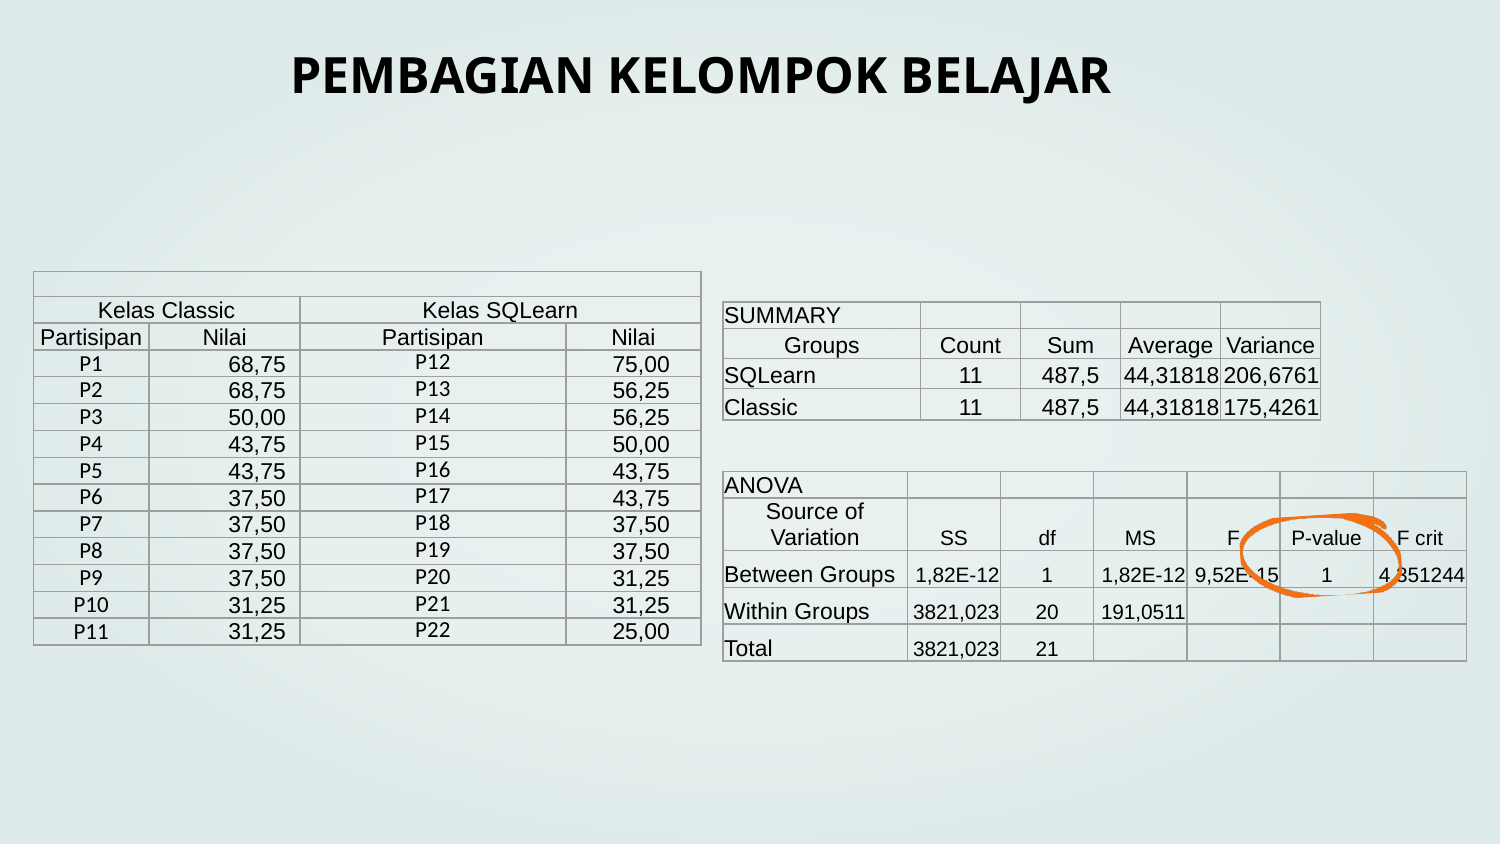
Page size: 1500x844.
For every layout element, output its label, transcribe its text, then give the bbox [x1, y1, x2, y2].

table_cell Total [724, 625, 907, 660]
table_cell Variance [1221, 329, 1320, 358]
table_header [1221, 303, 1320, 328]
table_cell P16 [301, 458, 565, 483]
table_cell 44,31818 [1121, 359, 1220, 388]
table_cell [1374, 625, 1466, 660]
table_header [34, 272, 700, 296]
table_cell Nilai [150, 324, 299, 349]
table_cell 56,25 [567, 404, 700, 430]
table_cell 1,82E-12 [1094, 551, 1186, 587]
table_cell SS [908, 499, 1000, 550]
table_cell P11 [34, 619, 148, 644]
table_cell P14 [301, 404, 565, 430]
table_header [1121, 303, 1220, 328]
table_cell Groups [724, 329, 920, 358]
table_cell 11 [921, 359, 1020, 388]
table_cell 68,75 [150, 377, 299, 403]
table_cell P9 [34, 565, 148, 591]
table_header [1001, 472, 1093, 497]
table_cell P8 [34, 538, 148, 564]
table_header ANOVA [724, 472, 907, 497]
table_cell SQLearn [724, 359, 920, 388]
table_cell [1094, 625, 1186, 660]
table_cell F [1188, 499, 1279, 550]
table_cell Kelas Classic [34, 297, 299, 322]
table_cell 31,25 [150, 592, 299, 617]
table_cell 3821,023 [908, 588, 1000, 623]
table_cell 1,82E-12 [908, 551, 1000, 587]
table_cell 175,4261 [1221, 389, 1320, 419]
table_cell 50,00 [150, 404, 299, 430]
table_cell F crit [1374, 499, 1466, 550]
table_cell Classic [724, 389, 920, 419]
table_header [1281, 472, 1373, 497]
table_cell 31,25 [150, 619, 299, 644]
table_cell P7 [34, 512, 148, 537]
table_cell P3 [34, 404, 148, 430]
table_cell P6 [34, 485, 148, 510]
table_cell Within Groups [724, 588, 907, 623]
table_cell MS [1094, 499, 1186, 550]
table_cell 487,5 [1021, 359, 1120, 388]
table_header SUMMARY [724, 303, 920, 328]
table_cell 37,50 [150, 512, 299, 537]
table_cell 9,52E-15 [1188, 551, 1242, 587]
table_cell P18 [301, 512, 565, 537]
table_cell Count [921, 329, 1020, 358]
table_cell [1374, 588, 1466, 623]
table_cell 31,25 [567, 592, 700, 617]
table_header [1374, 472, 1466, 497]
table_cell P15 [301, 431, 565, 457]
table_cell 206,6761 [1221, 359, 1320, 388]
table_cell [1281, 594, 1373, 623]
table_cell 25,00 [567, 619, 700, 644]
text_box PEMBAGIAN KELOMPOK BELAJAR [263, 28, 1138, 117]
table_cell 3821,023 [908, 625, 1000, 660]
table_cell 191,0511 [1094, 588, 1186, 623]
table_cell 11 [921, 389, 1020, 419]
table_cell P17 [301, 485, 565, 510]
table_cell 37,50 [567, 538, 700, 564]
table_cell P22 [301, 619, 565, 644]
table_cell Nilai [567, 324, 700, 349]
table_header [1021, 303, 1120, 328]
table_cell 44,31818 [1121, 389, 1220, 419]
table_cell df [1001, 499, 1093, 550]
table_header [908, 472, 1000, 497]
table_cell Source of Variation [724, 499, 907, 550]
table_cell Between Groups [724, 551, 907, 587]
table_cell 43,75 [567, 485, 700, 510]
table_cell Sum [1021, 329, 1120, 358]
table_cell 37,50 [150, 485, 299, 510]
table_cell 43,75 [567, 458, 700, 483]
table_cell P4 [34, 431, 148, 457]
table_cell 37,50 [150, 565, 299, 591]
table_cell 56,25 [567, 377, 700, 403]
table_cell P2 [34, 377, 148, 403]
table_cell Partisipan [301, 324, 565, 349]
table_cell 31,25 [567, 565, 700, 591]
table_cell [1188, 625, 1279, 660]
table_cell 20 [1001, 588, 1093, 623]
table_cell [1281, 625, 1373, 660]
table_cell P10 [34, 592, 148, 617]
table_cell P21 [301, 592, 565, 617]
table_cell 487,5 [1021, 389, 1120, 419]
text_box [1238, 509, 1404, 602]
table_cell P19 [301, 538, 565, 564]
table_cell 37,50 [567, 512, 700, 537]
table_cell Partisipan [34, 324, 148, 349]
picture [0, 0, 1500, 844]
table_cell P20 [301, 565, 565, 591]
table_cell P-value [1281, 499, 1373, 517]
table_cell P13 [301, 377, 565, 403]
table_cell 37,50 [150, 538, 299, 564]
table_cell [1188, 588, 1279, 623]
table_cell 75,00 [567, 351, 700, 376]
table_cell P12 [301, 351, 565, 376]
table_cell P1 [34, 351, 148, 376]
table_header [1094, 472, 1186, 497]
table_header [1188, 472, 1279, 497]
table_cell 50,00 [567, 431, 700, 457]
table_cell 43,75 [150, 458, 299, 483]
table_cell P5 [34, 458, 148, 483]
table_header [921, 303, 1020, 328]
table_cell 21 [1001, 625, 1093, 660]
table_cell 4,351244 [1401, 551, 1466, 587]
table_cell 68,75 [150, 351, 299, 376]
table_cell 1 [1001, 551, 1093, 587]
table_cell Average [1121, 329, 1220, 358]
table_cell Kelas SQLearn [301, 297, 700, 322]
table_cell 43,75 [150, 431, 299, 457]
